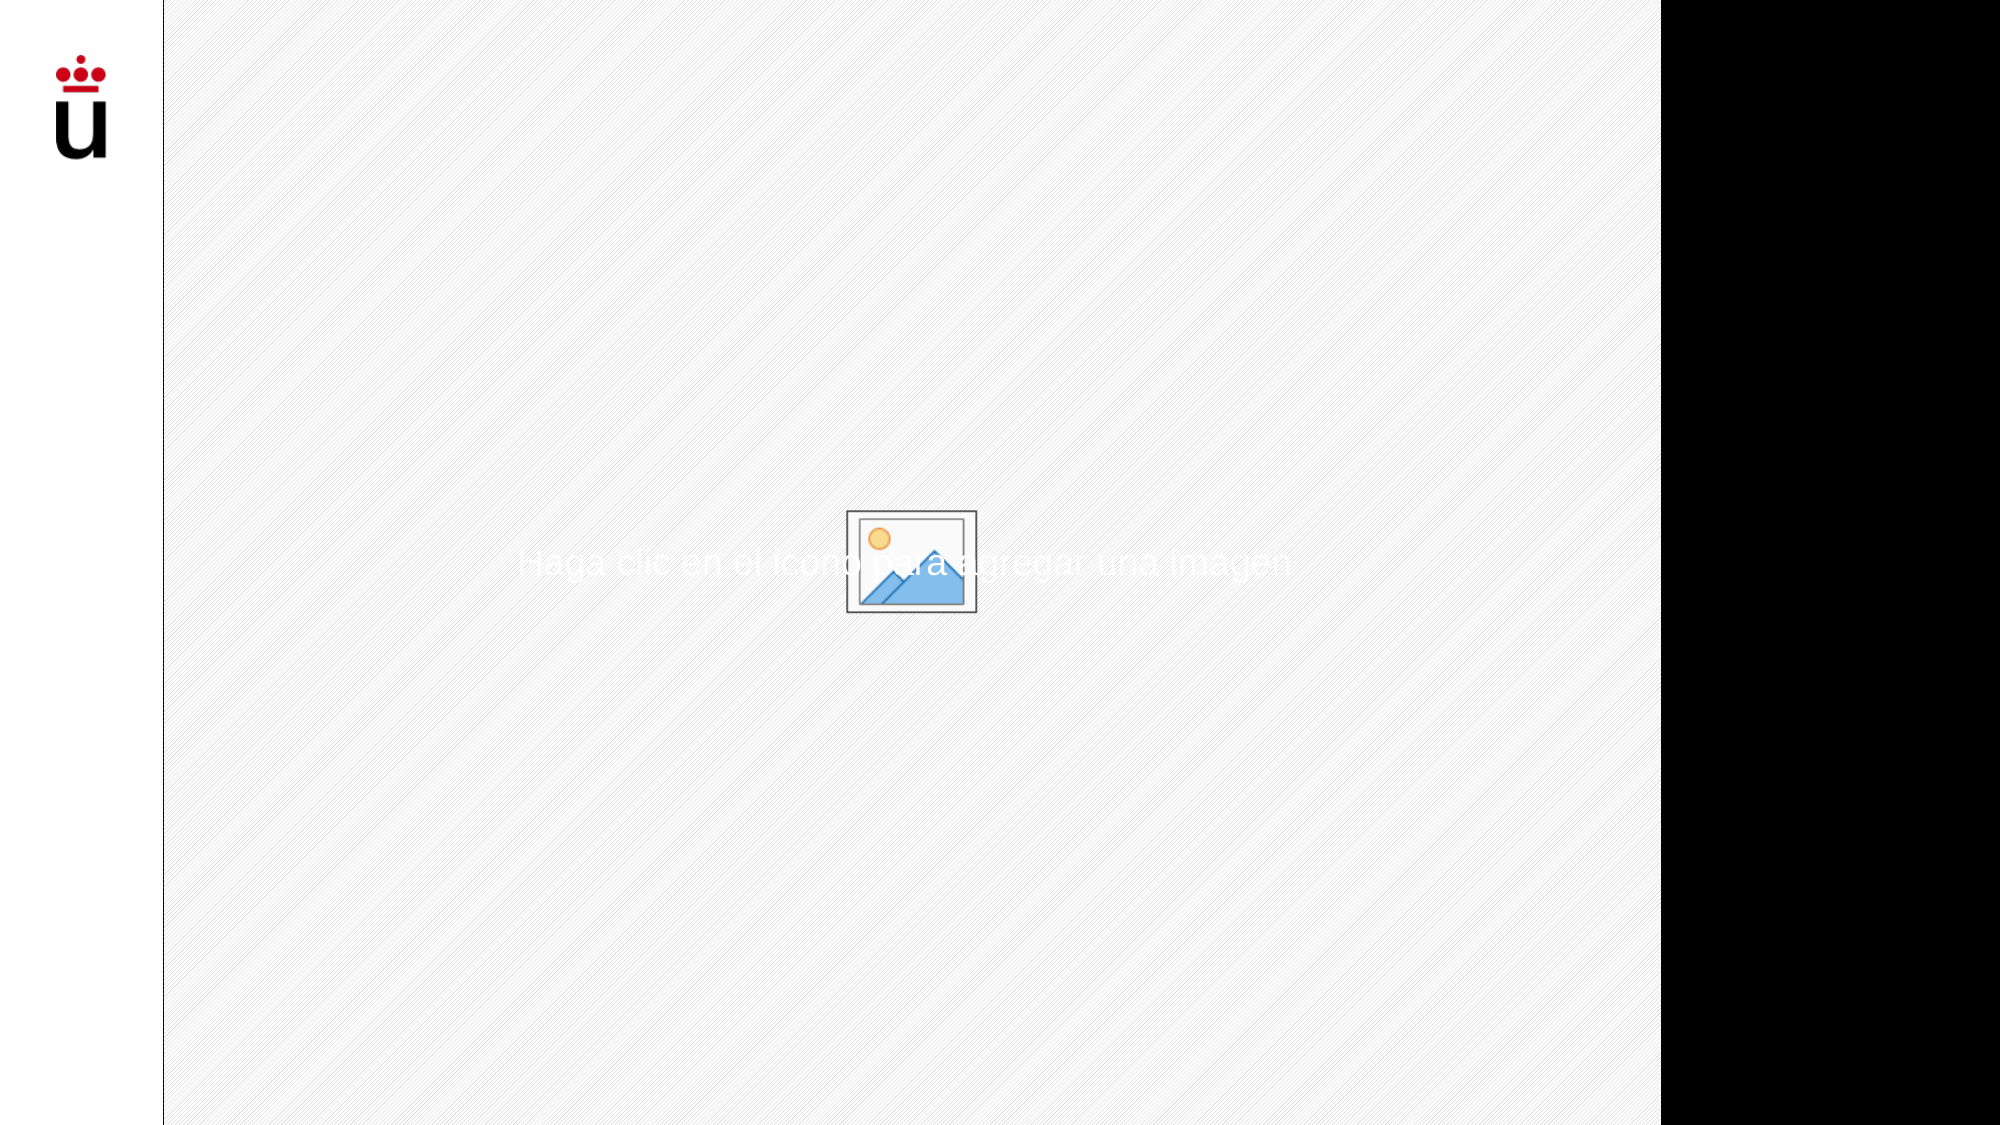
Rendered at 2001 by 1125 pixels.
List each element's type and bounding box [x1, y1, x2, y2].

picture [55, 55, 111, 165]
picture [163, 0, 1662, 1125]
